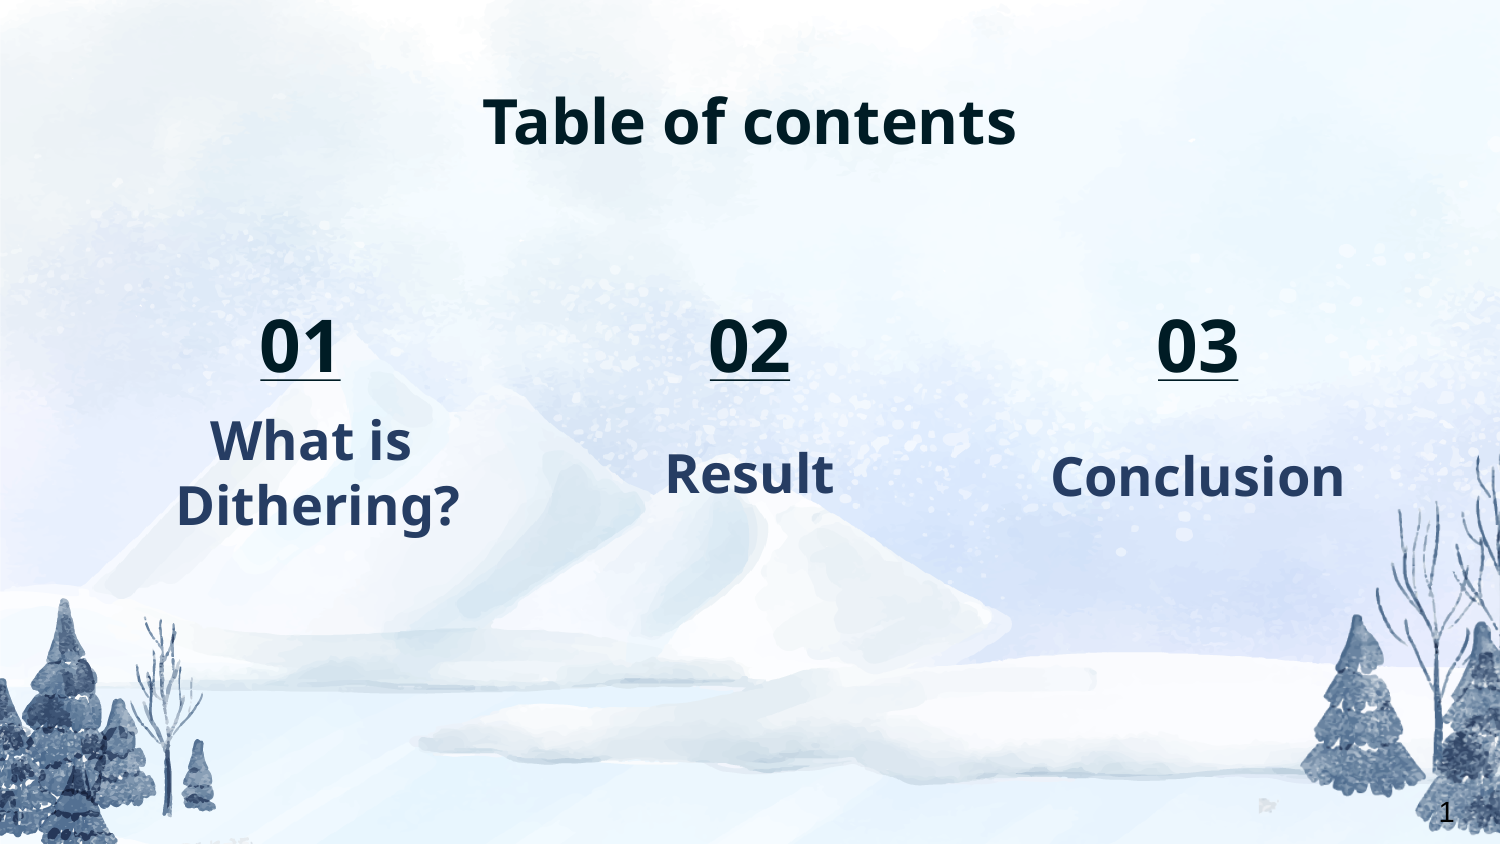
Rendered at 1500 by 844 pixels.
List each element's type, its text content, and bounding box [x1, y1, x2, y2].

text_box 1 [1423, 786, 1470, 836]
title 03 [1133, 306, 1264, 381]
title What is Dithering? [65, 428, 514, 515]
title Table of contents [118, 72, 1382, 167]
title 01 [236, 306, 367, 381]
picture [1258, 400, 1500, 844]
title 02 [685, 306, 815, 381]
title Result [514, 428, 986, 515]
picture [0, 573, 263, 844]
title Conclusion [962, 431, 1435, 519]
